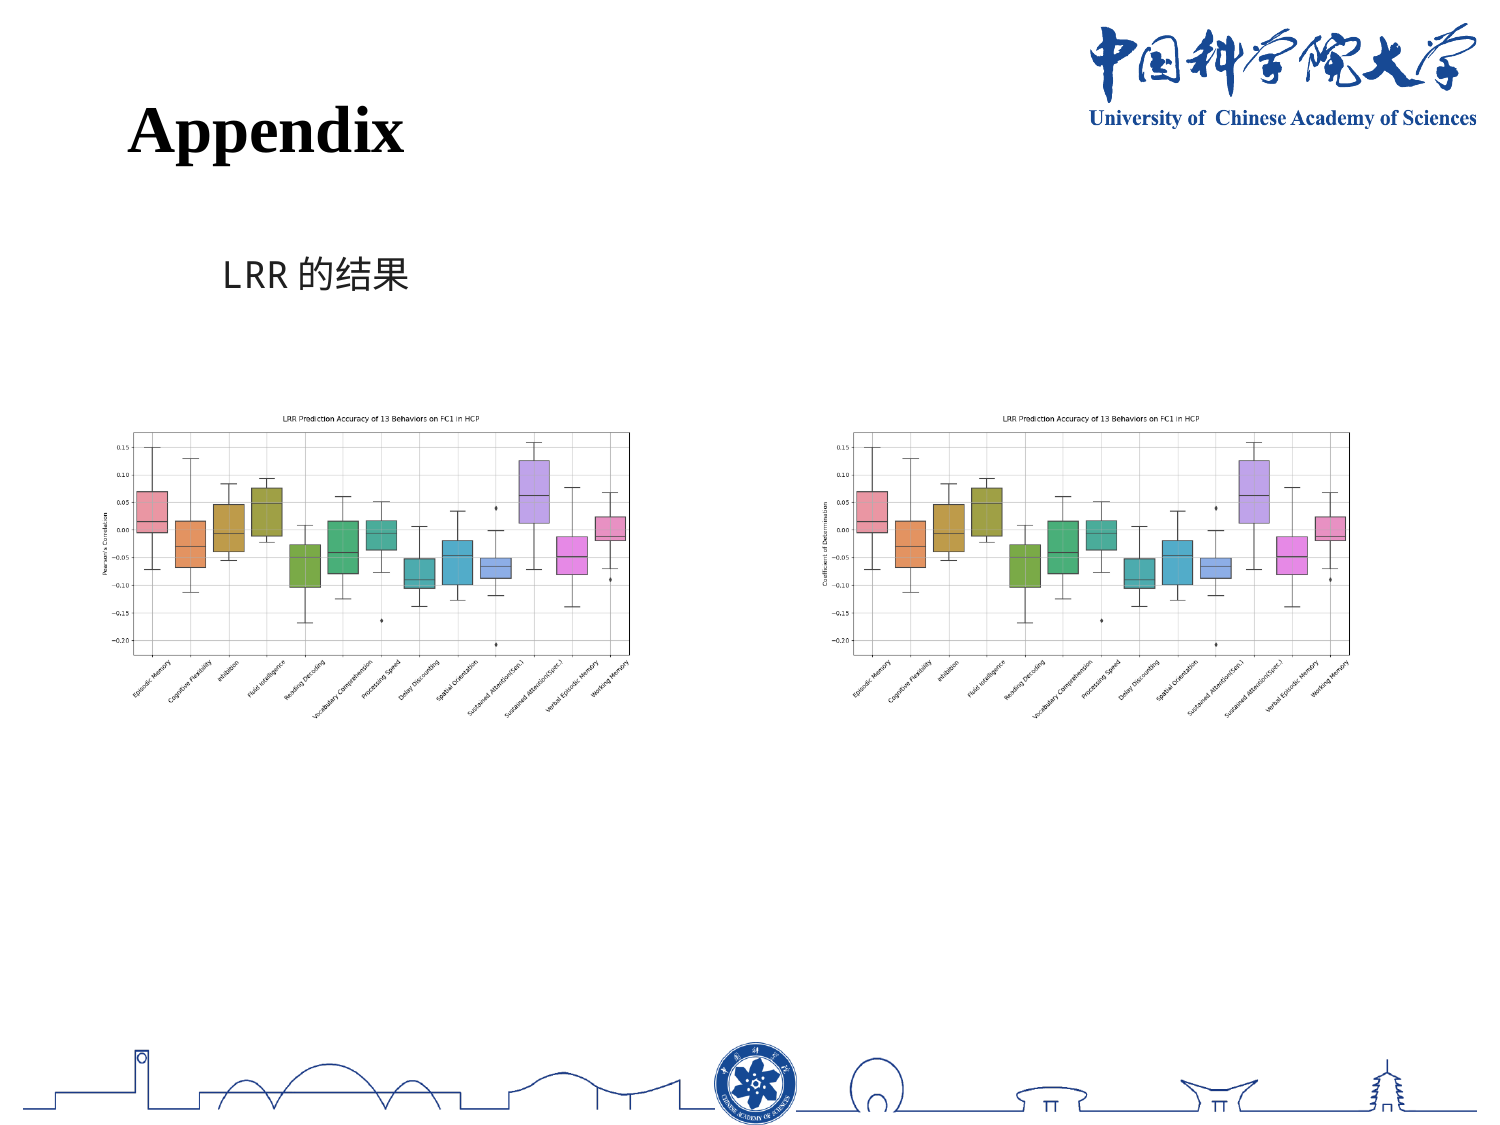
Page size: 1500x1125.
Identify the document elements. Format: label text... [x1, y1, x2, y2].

text_box LRR的结果 [206, 243, 1341, 304]
picture [1078, 23, 1477, 129]
picture [23, 1039, 1477, 1125]
text_box Appendix [112, 87, 728, 164]
picture [773, 391, 1414, 734]
picture [52, 391, 693, 734]
